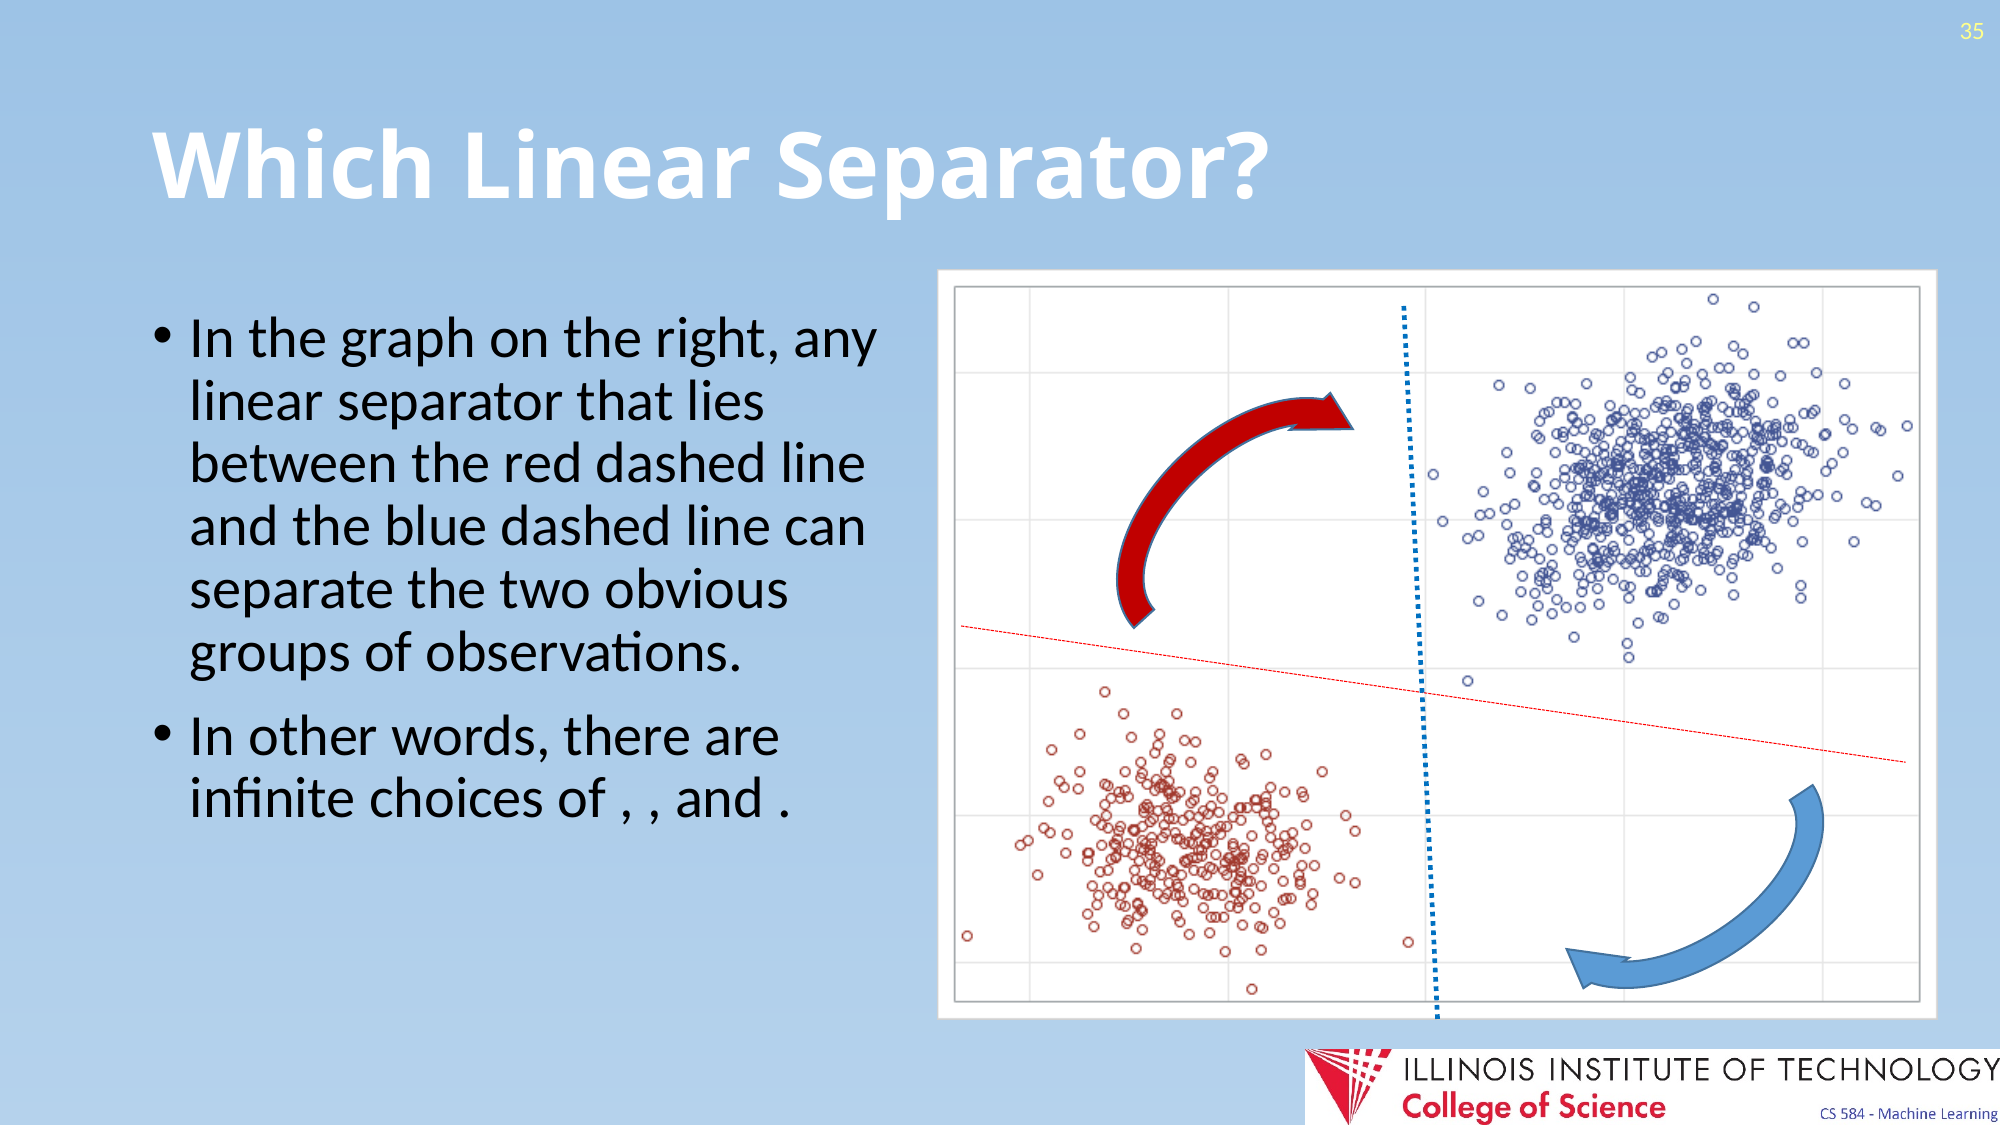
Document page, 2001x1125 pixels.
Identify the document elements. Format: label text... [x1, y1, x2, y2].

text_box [961, 626, 1403, 763]
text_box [1438, 626, 1906, 763]
picture [937, 269, 1938, 1020]
title Which Linear Separator? [137, 59, 1863, 278]
picture [1305, 1049, 2000, 1125]
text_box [1403, 305, 1438, 1020]
slide_number 35 [1550, 0, 2000, 60]
